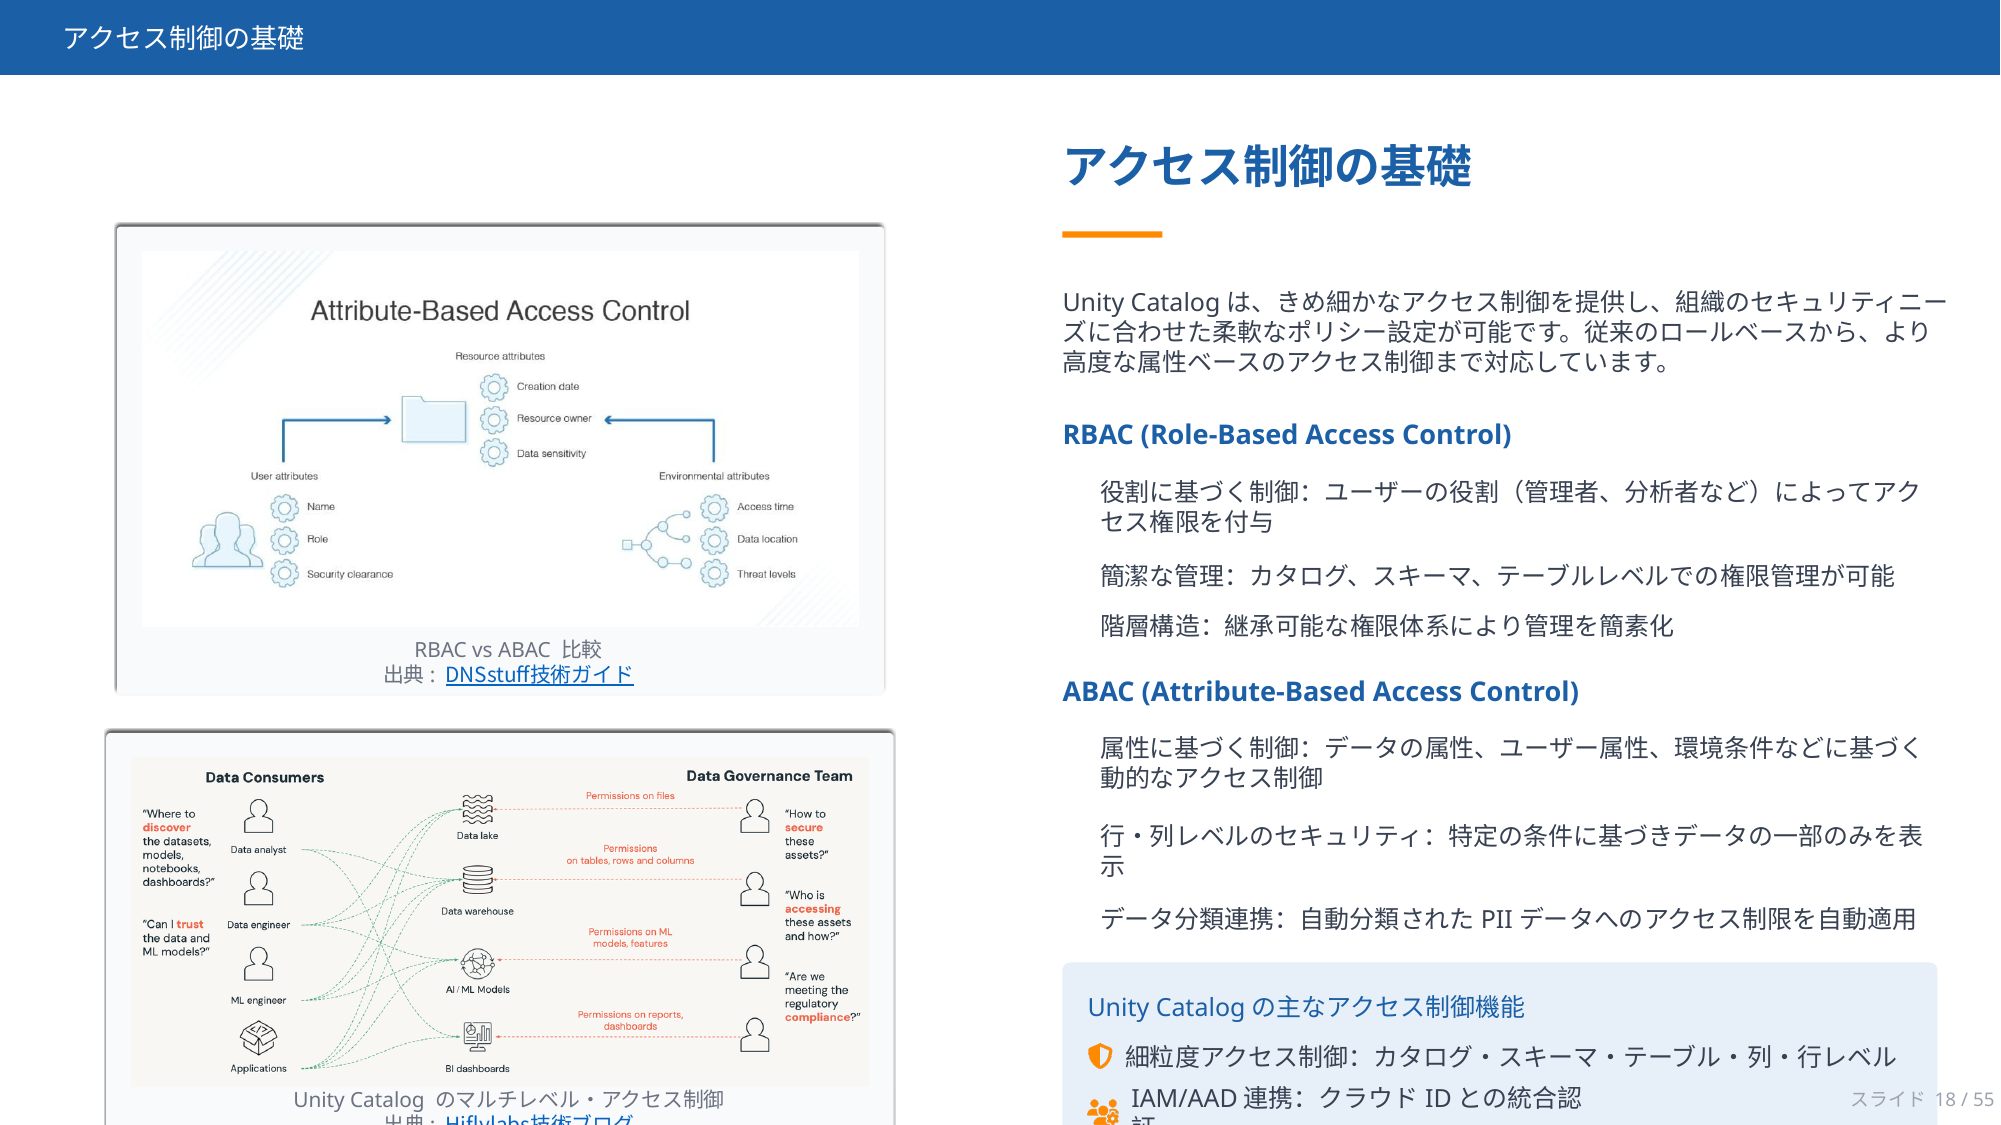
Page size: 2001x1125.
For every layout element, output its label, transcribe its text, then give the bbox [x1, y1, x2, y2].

text_box データ分類連携：自動分類されたPIIデータへのアクセス制限を自動適用 [1099, 900, 1924, 938]
text_box Unity Catalogの主なアクセス制御機能 [1087, 987, 1543, 1025]
text_box Unity Catalogは、きめ細かなアクセス制御を提供し、組織のセキュリティニーズに合わせた柔軟なポリシー設定が可能です。従来のロールベースから、より高度な属性ベースのアクセス制御まで対応しています。 [1062, 274, 1952, 388]
picture [1087, 1099, 1119, 1125]
picture [141, 251, 859, 627]
text_box スライド 18 / 55 [1850, 1085, 2000, 1113]
text_box [0, 75, 2000, 1125]
text_box 行・列レベルのセキュリティ：特定の条件に基づきデータの一部のみを表示 [1099, 812, 1944, 888]
text_box ABAC (Attribute-Based Access Control) [1062, 670, 1612, 711]
text_box アクセス制御の基礎 [1062, 131, 1518, 201]
text_box Unity Catalog のマルチレベル・アクセス制御 出典: Hiflylabs技術ブログ [149, 1098, 868, 1125]
text_box IAM/AAD連携：クラウドIDとの統合認証 [1131, 1093, 1599, 1125]
text_box [106, 732, 894, 1125]
text_box 細粒度アクセス制御：カタログ・スキーマ・テーブル・列・行レベル [1124, 1037, 1918, 1075]
text_box 属性に基づく制御：データの属性、ユーザー属性、環境条件などに基づく動的なアクセス制御 [1099, 724, 1944, 800]
text_box [0, 0, 2000, 75]
text_box RBAC (Role-Based Access Control) [1062, 413, 1550, 455]
text_box [1062, 962, 1938, 1125]
text_box 階層構造：継承可能な権限体系により管理を簡素化 [1099, 606, 1694, 644]
text_box アクセス制御の基礎 [62, 17, 337, 58]
text_box RBAC vs ABAC 比較 出典: DNSstuff技術ガイド [278, 639, 739, 690]
picture [131, 757, 869, 1087]
text_box [1062, 231, 1163, 238]
text_box 簡潔な管理：カタログ、スキーマ、テーブルレベルでの権限管理が可能 [1099, 556, 1916, 594]
picture [1087, 1043, 1113, 1069]
text_box [116, 226, 885, 696]
text_box 役割に基づく制御：ユーザーの役割（管理者、分析者など）によってアクセス権限を付与 [1099, 468, 1941, 544]
